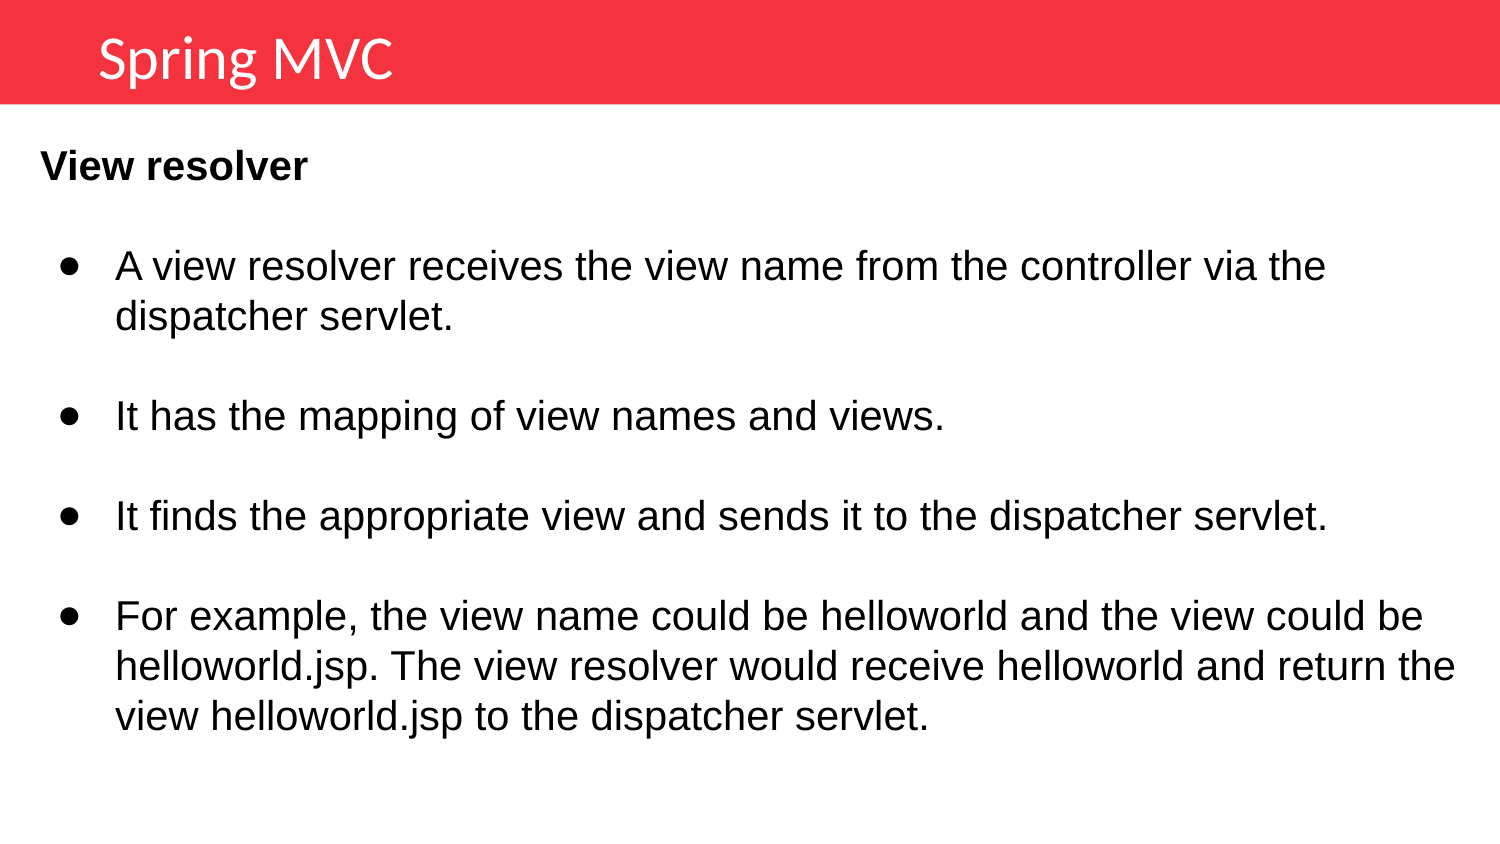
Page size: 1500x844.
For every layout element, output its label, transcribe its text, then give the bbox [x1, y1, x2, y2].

text_box View resolver A view resolver receives the view name from the controller via the dispatcher servlet. It has the mapping of view names and views. It finds the appropriate view and sends it to the dispatcher servlet. For example, the view name could be helloworld and the view could be helloworld.jsp. The view resolver would receive helloworld and return the view helloworld.jsp to the dispatcher servlet. [25, 123, 1475, 820]
text_box [0, 0, 1500, 105]
text_box Spring MVC [83, 2, 1289, 123]
